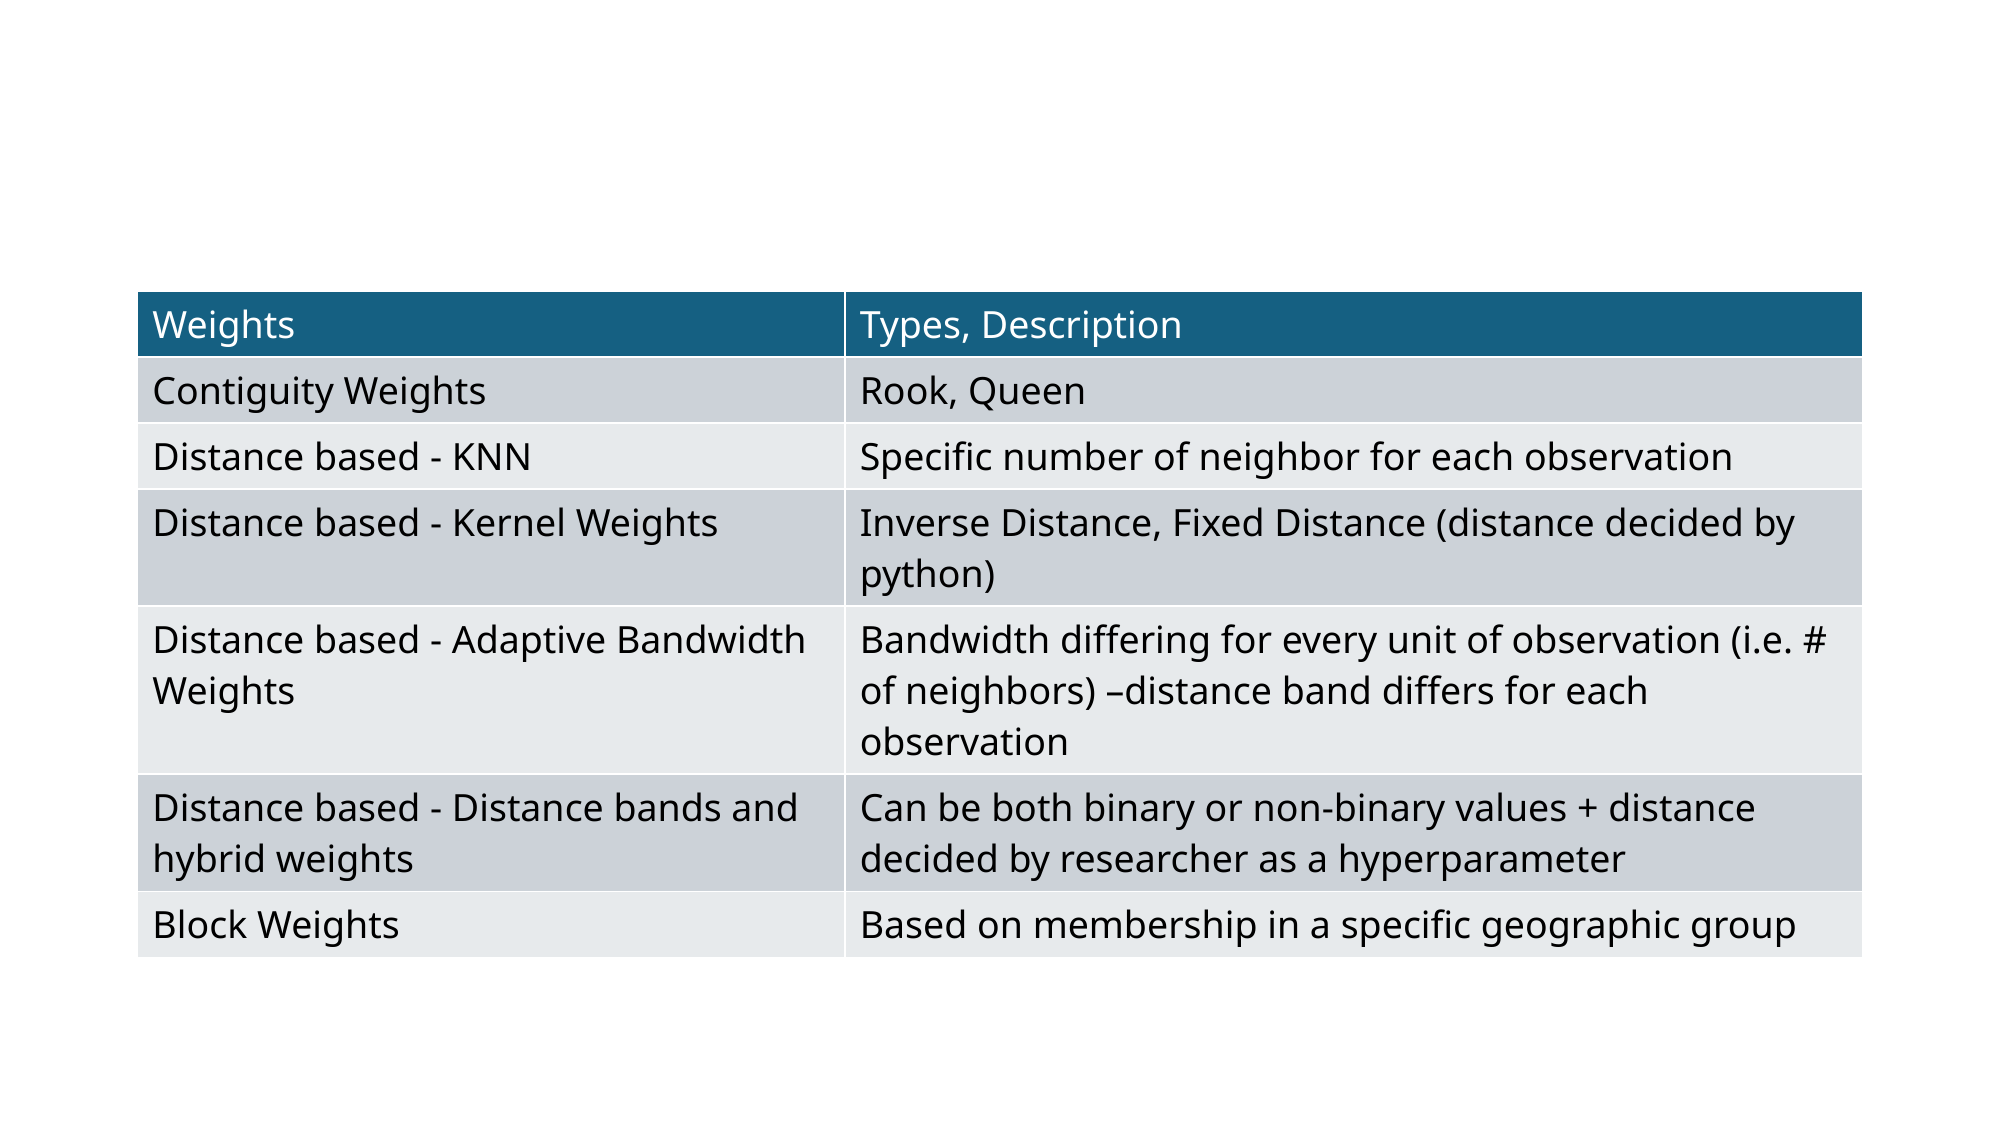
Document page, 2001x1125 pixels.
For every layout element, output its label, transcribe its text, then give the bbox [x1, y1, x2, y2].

table_cell Contiguity Weights [138, 358, 844, 422]
table_header Weights [138, 292, 844, 356]
table_cell Bandwidth differing for every unit of observation (i.e. # of neighbors) –distance band differs for each observation [846, 607, 1862, 773]
table_cell Can be both binary or non-binary values + distance decided by researcher as a hyperparameter [846, 775, 1862, 891]
table_cell Distance based - KNN [138, 424, 844, 488]
table_header Types, Description [846, 292, 1862, 356]
table_cell Block Weights [138, 892, 844, 957]
table_cell Inverse Distance, Fixed Distance (distance decided by python) [846, 490, 1862, 605]
table_cell Distance based - Distance bands and hybrid weights [138, 775, 844, 891]
table_cell Specific number of neighbor for each observation [846, 424, 1862, 488]
table_cell Distance based - Kernel Weights [138, 490, 844, 605]
table_cell Distance based - Adaptive Bandwidth Weights [138, 607, 844, 773]
table_cell Based on membership in a specific geographic group [846, 892, 1862, 957]
table_cell Rook, Queen [846, 358, 1862, 422]
